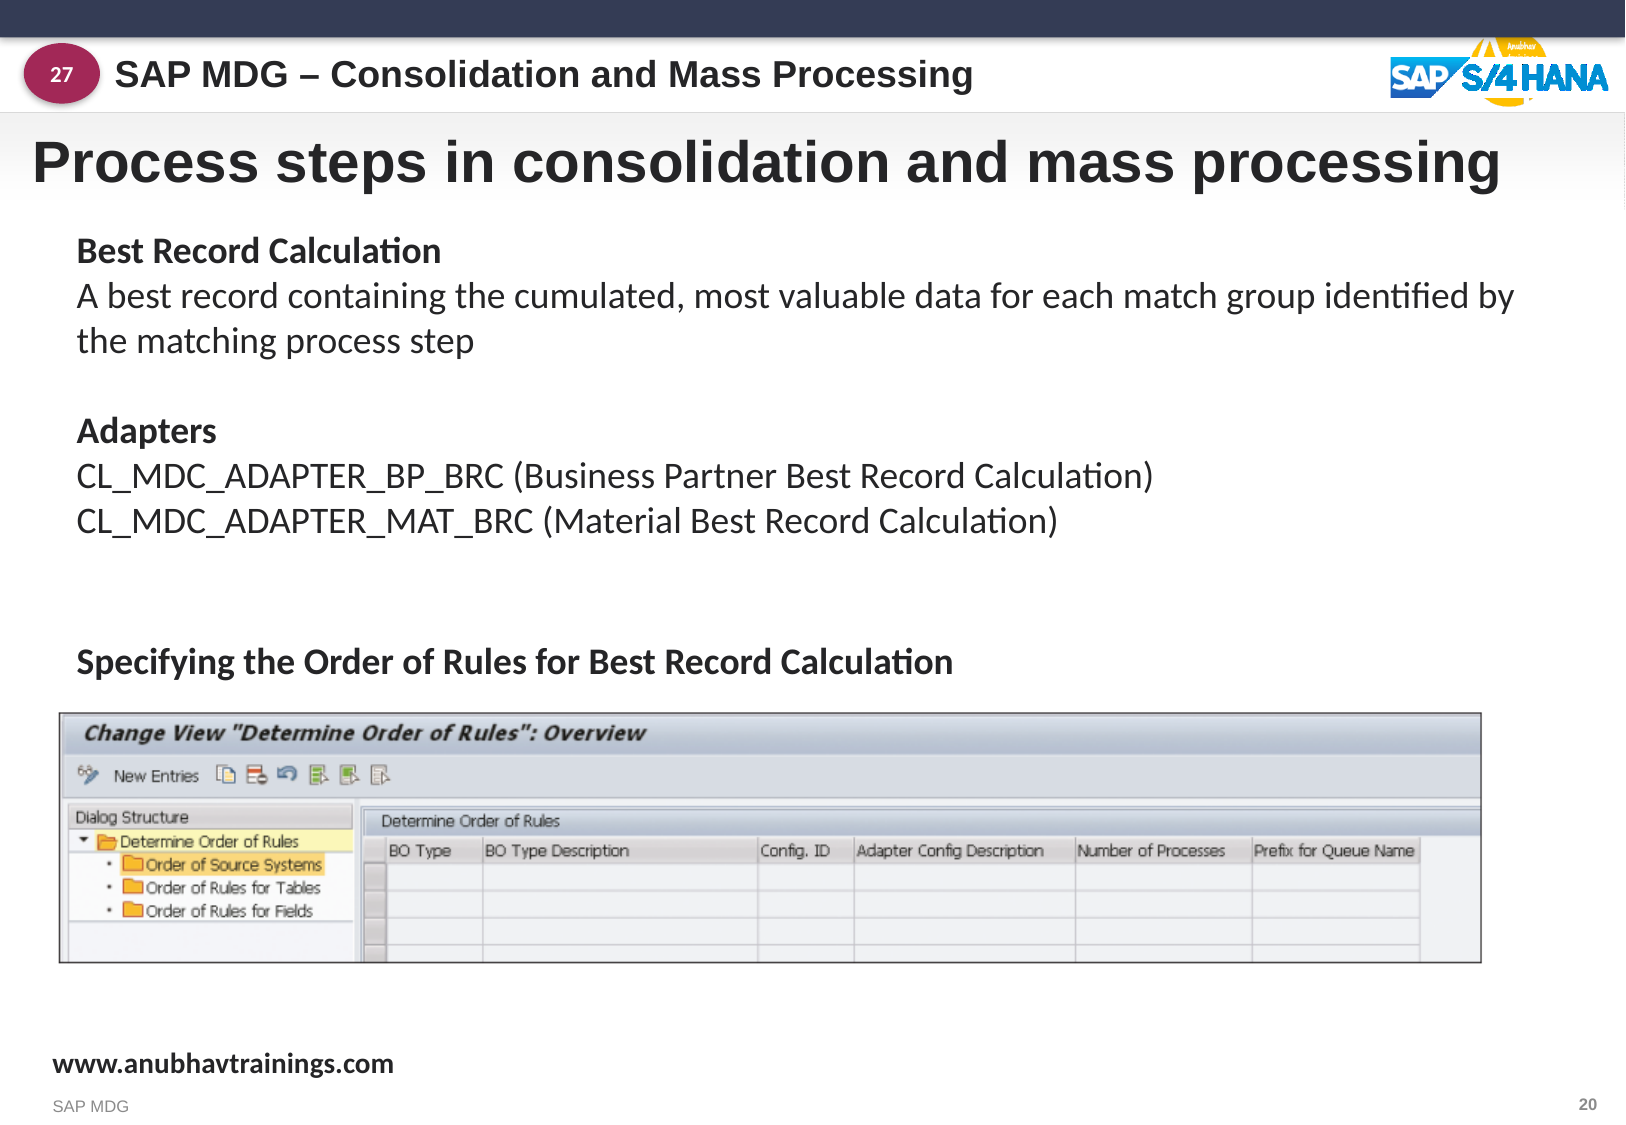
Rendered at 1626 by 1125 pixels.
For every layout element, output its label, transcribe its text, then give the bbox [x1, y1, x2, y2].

text_box [0, 0, 1625, 38]
picture [28, 667, 1531, 987]
text_box SAP MDG – Consolidation and Mass Processing [99, 42, 1438, 103]
picture [1438, 38, 1609, 112]
picture [0, 113, 1625, 210]
text_box 27 [23, 42, 101, 105]
title Process steps in consolidation and mass processing [20, 122, 1584, 312]
text_box Best Record Calculation A best record containing the cumulated, most valuable data for each match group identified by the matching process step Adapters CL_MDC_ADAPTER_BP_BRC (Business Partner Best Record Calculation) CL_MDC_ADAPTER_MAT_BRC (Material Best Record Calculation) [61, 219, 1584, 639]
text_box Specifying the Order of Rules for Best Record Calculation [61, 629, 1163, 665]
